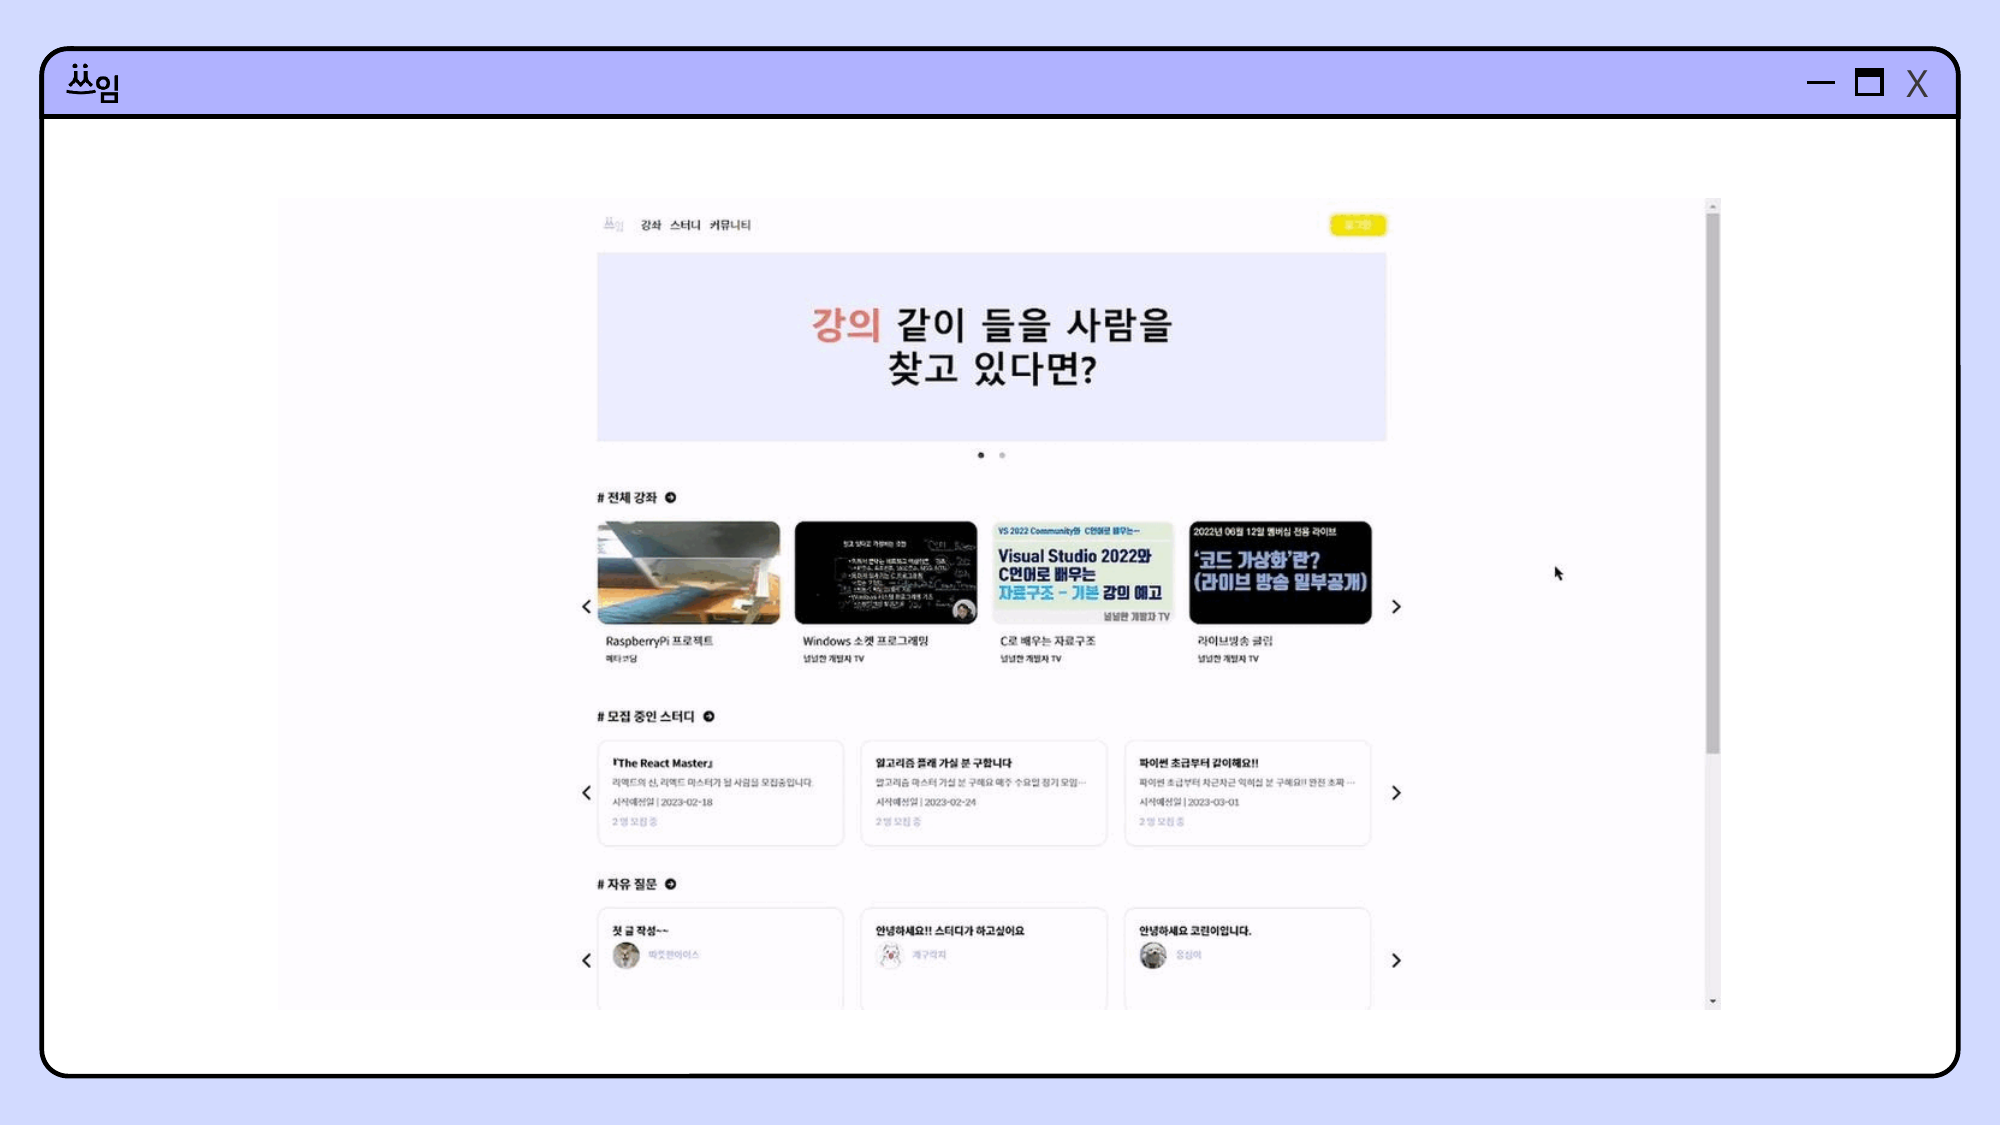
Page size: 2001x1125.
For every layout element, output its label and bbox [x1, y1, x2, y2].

picture [278, 198, 1721, 1010]
